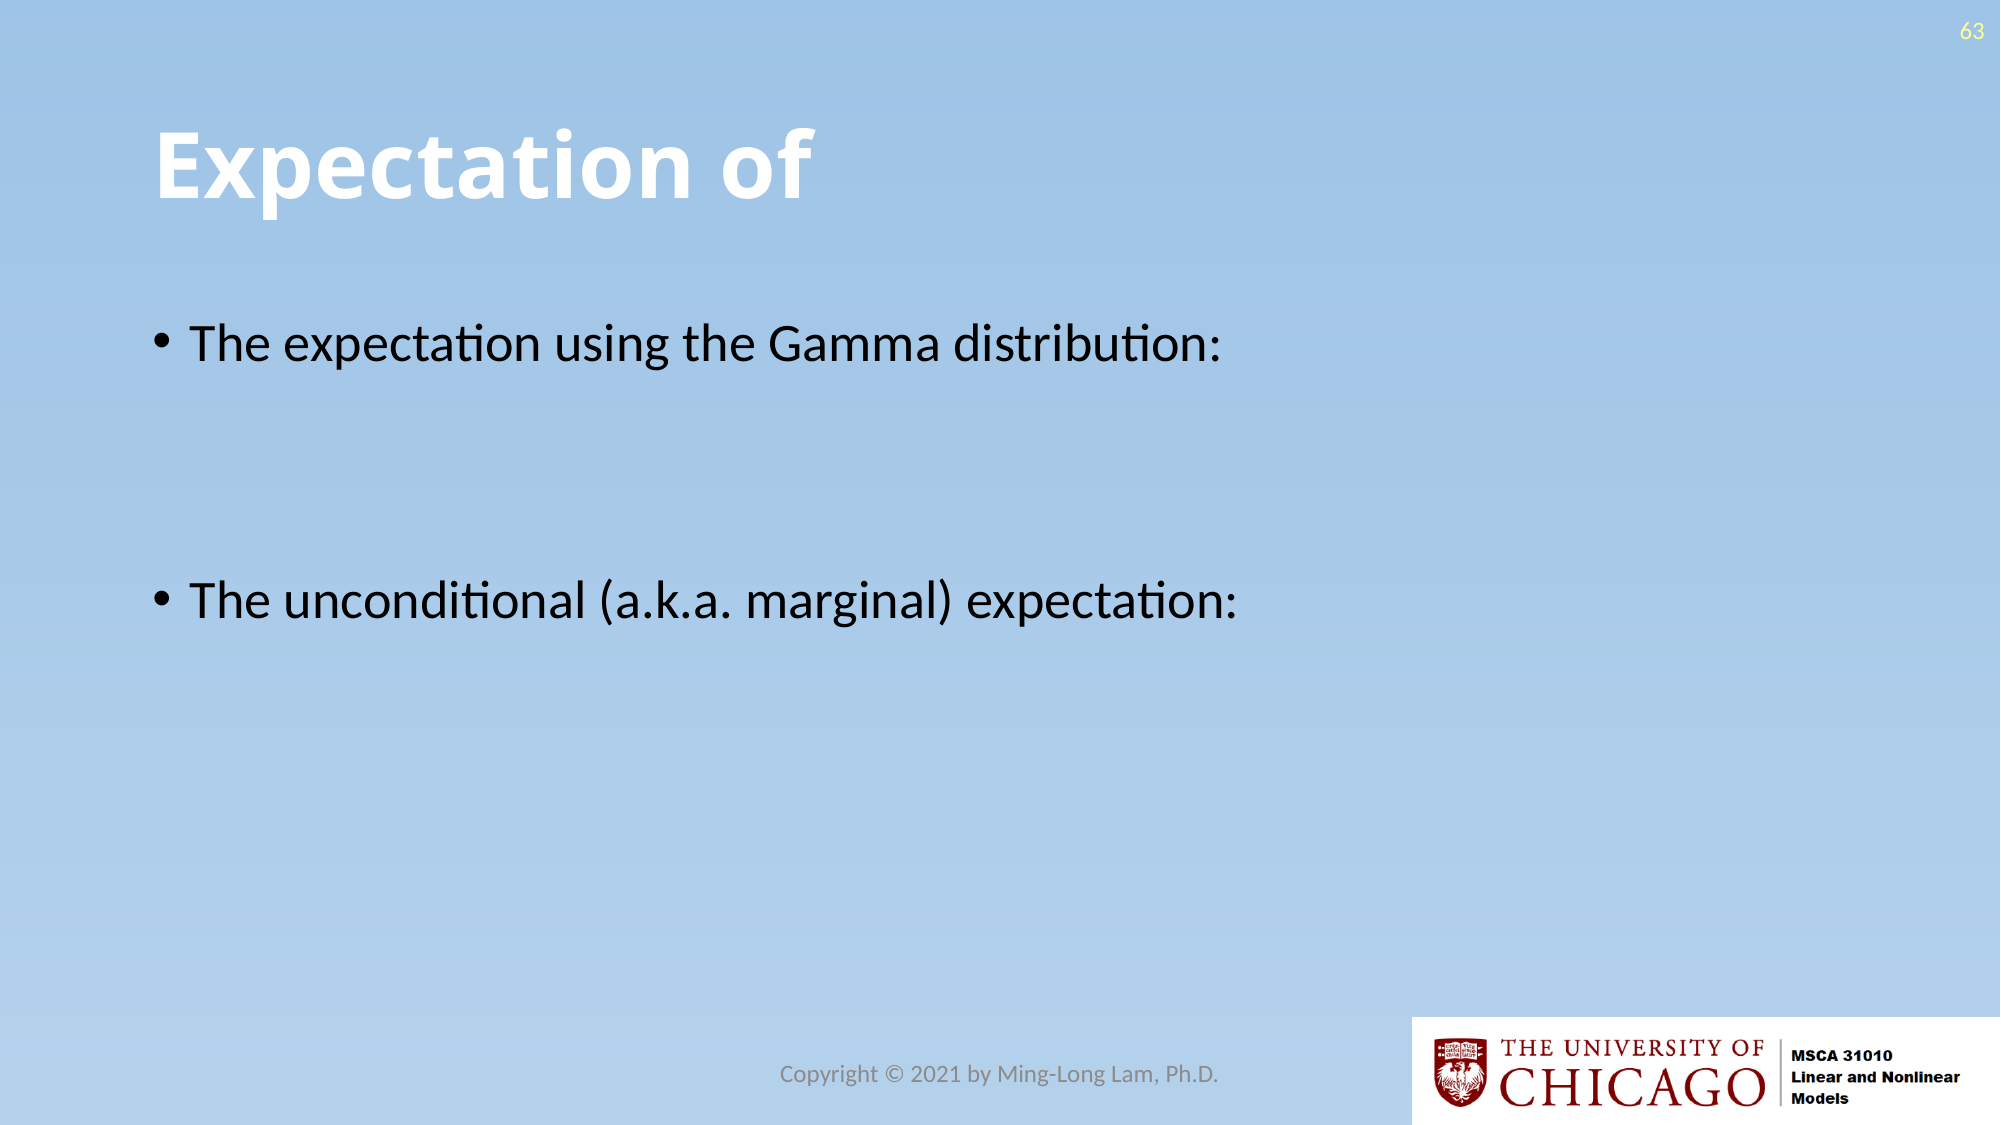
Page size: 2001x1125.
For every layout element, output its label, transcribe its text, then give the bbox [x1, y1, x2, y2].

picture [1412, 1017, 2000, 1125]
slide_number 63 [1550, 0, 2000, 60]
footer Copyright © 2021 by Ming-Long Lam, Ph.D. [662, 1042, 1338, 1103]
